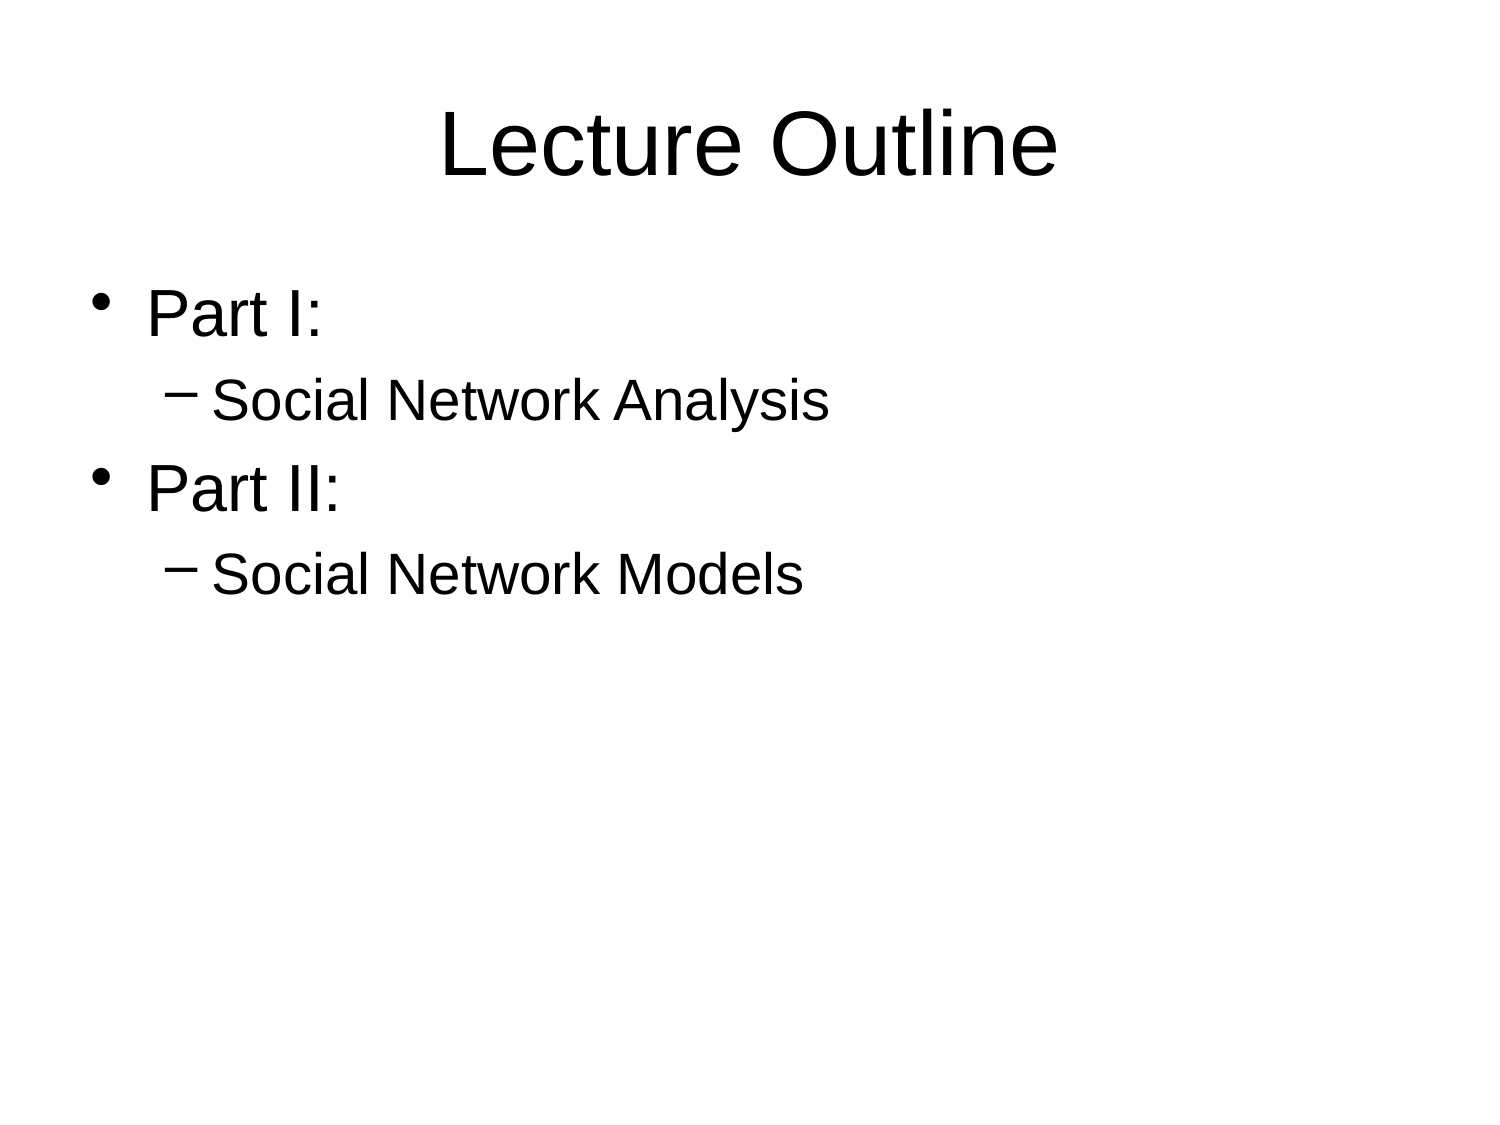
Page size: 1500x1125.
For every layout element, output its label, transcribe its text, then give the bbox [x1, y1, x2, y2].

title Lecture Outline [75, 45, 1425, 233]
list Part I: Social Network Analysis Part II: Social Network Models [75, 262, 1425, 1005]
